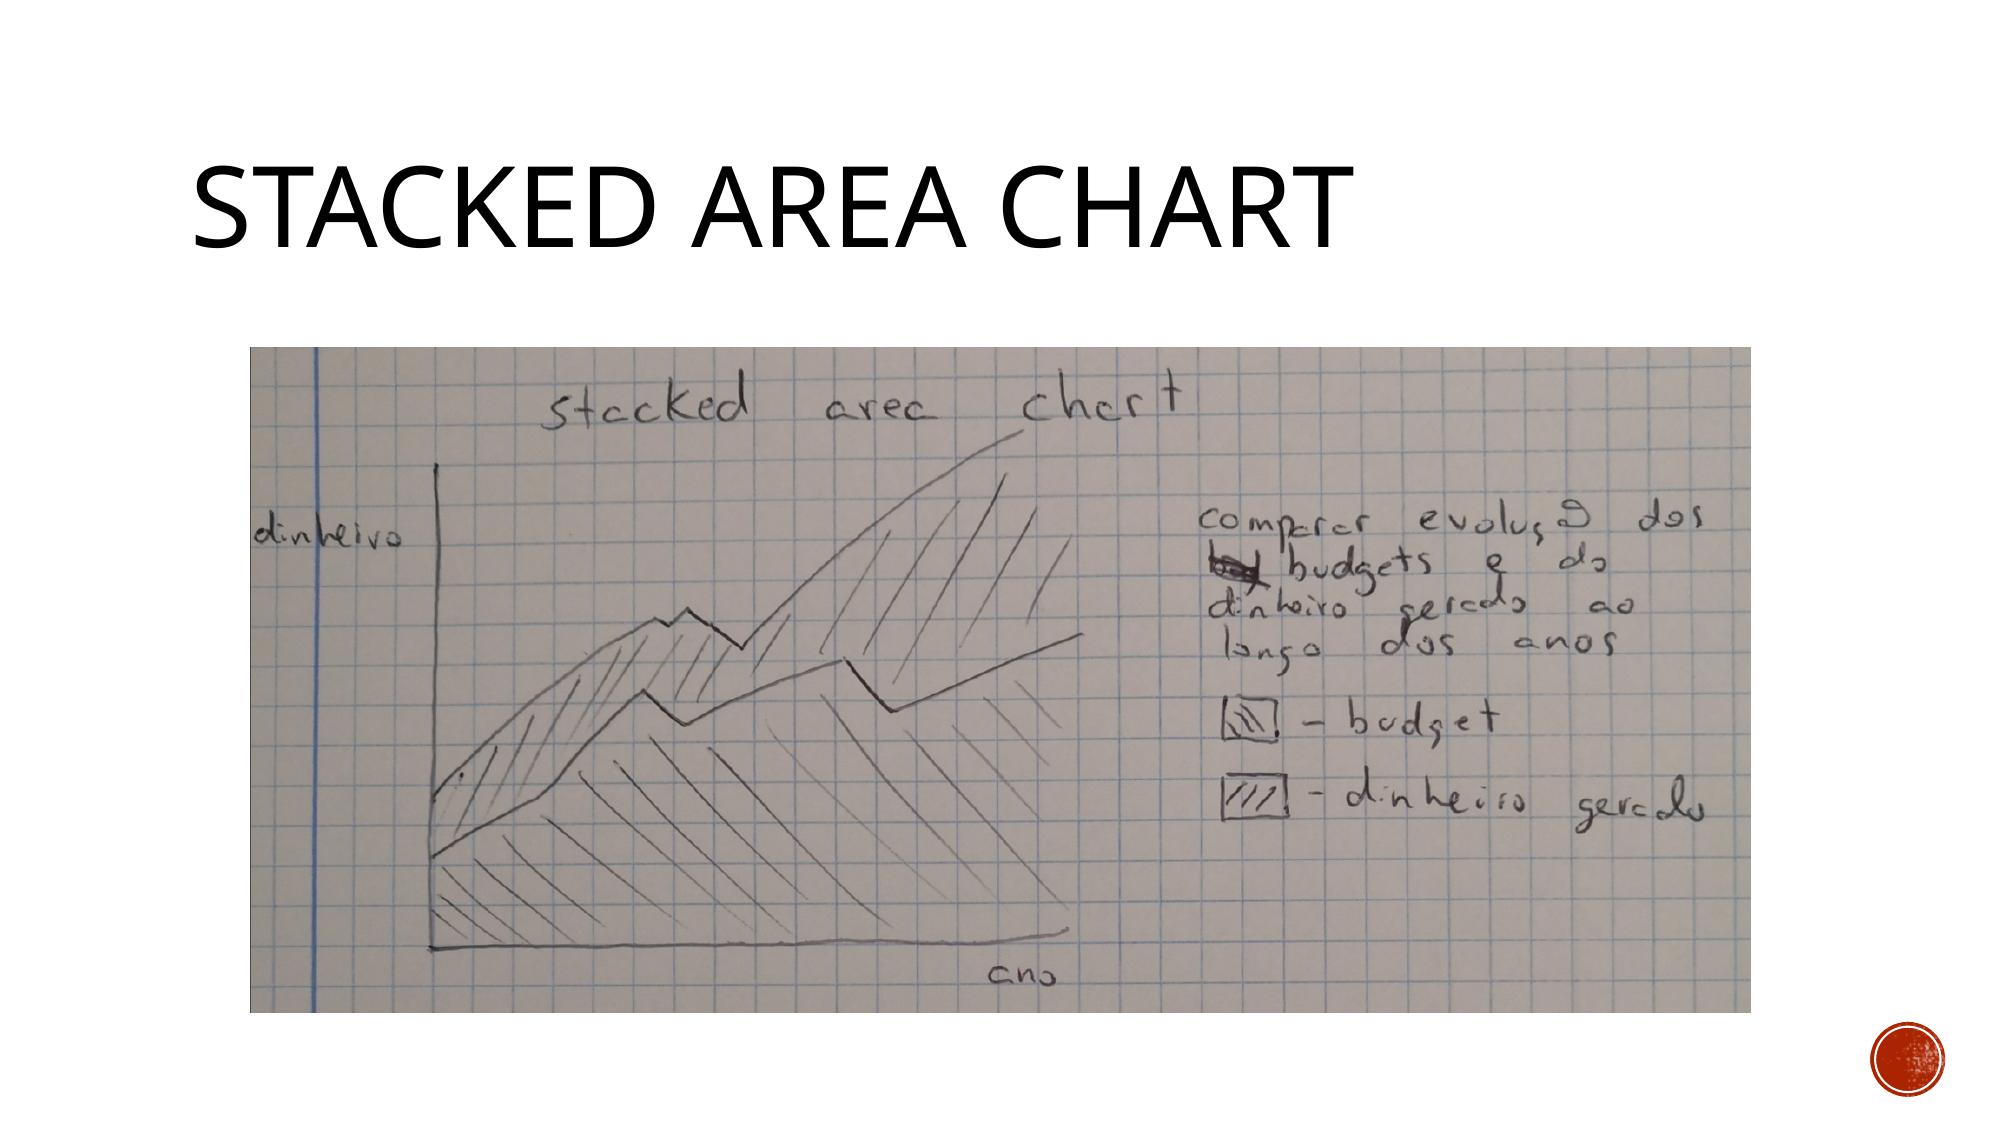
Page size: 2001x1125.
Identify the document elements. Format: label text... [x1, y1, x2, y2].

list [250, 347, 1751, 1013]
picture [1870, 1021, 1946, 1097]
title Stacked area chart [175, 79, 1826, 344]
